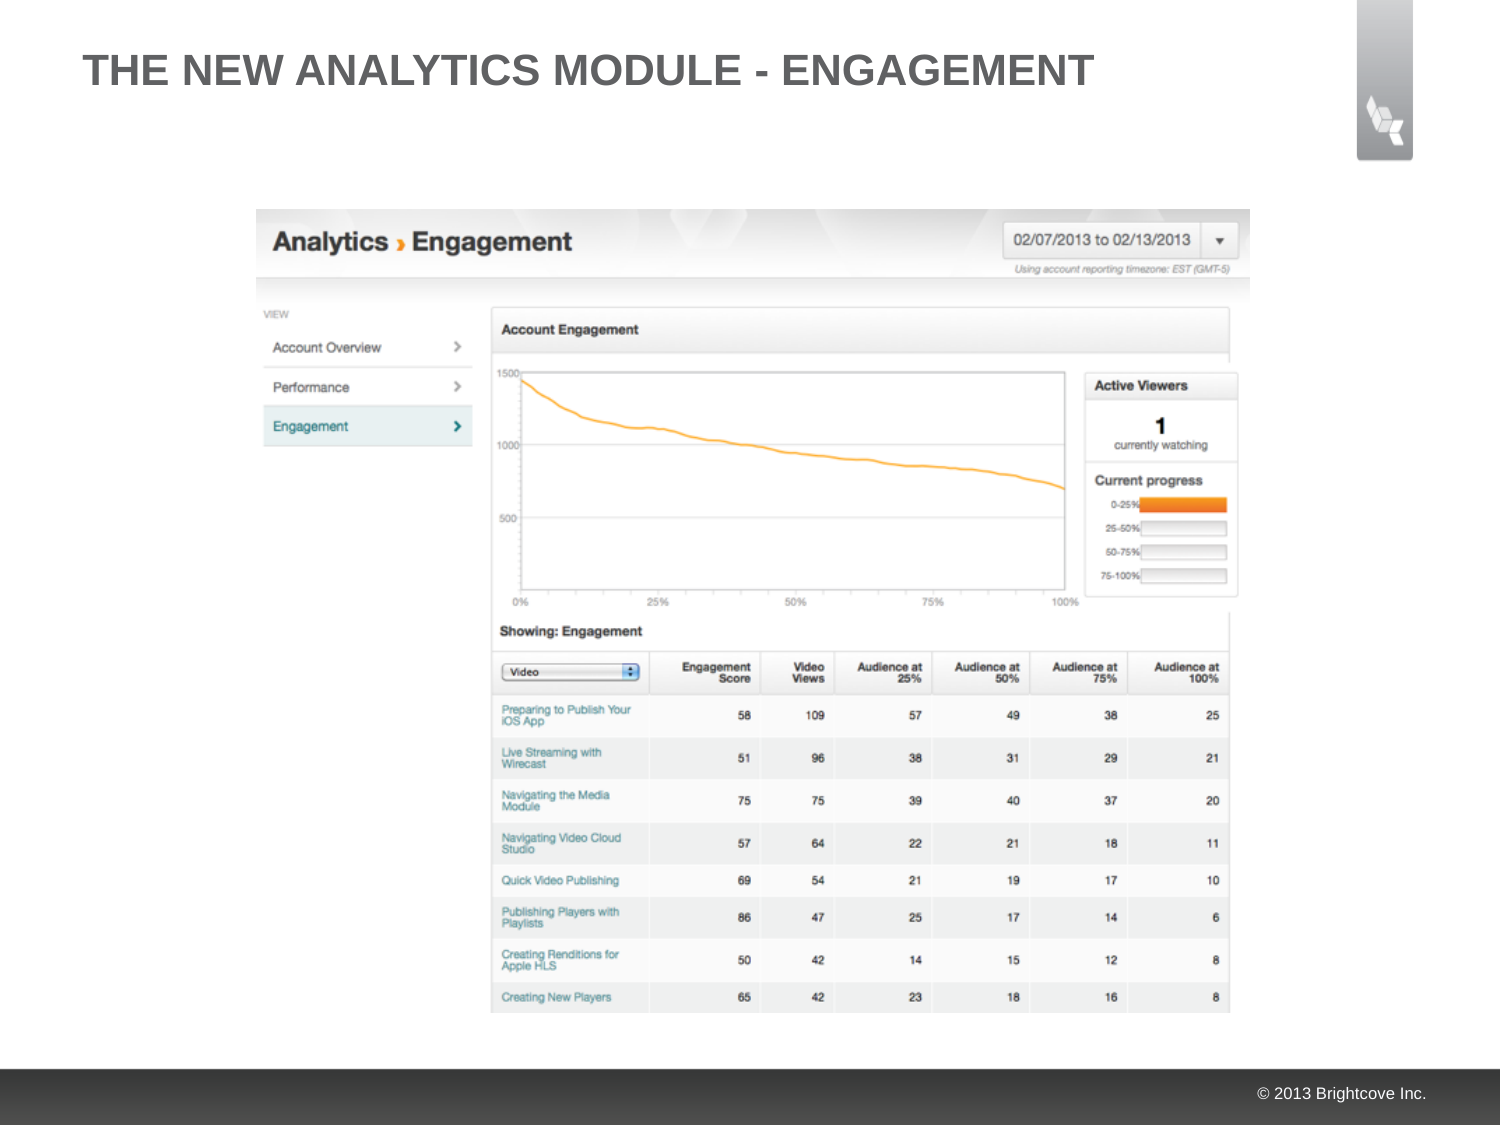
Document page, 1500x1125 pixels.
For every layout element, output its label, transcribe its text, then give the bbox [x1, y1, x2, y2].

picture [0, 0, 1500, 1125]
text_box [78, 191, 1413, 1000]
title The new Analytics Module - engagement [66, 34, 1322, 203]
